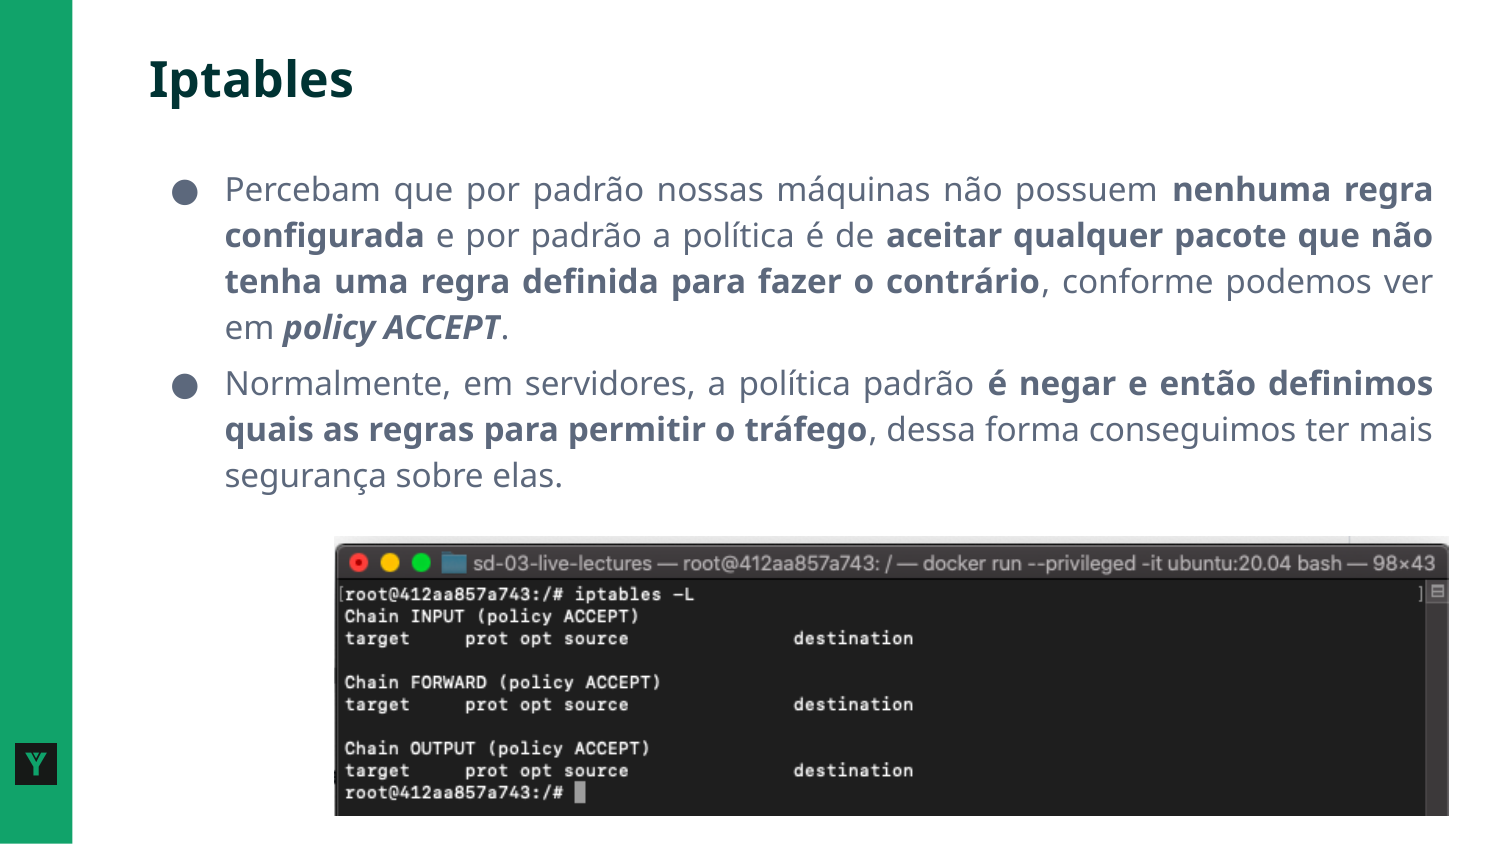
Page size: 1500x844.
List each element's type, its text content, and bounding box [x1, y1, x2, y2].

picture [334, 536, 1450, 816]
picture [15, 743, 57, 785]
title Iptables [134, 32, 1070, 123]
list Percebam que por padrão nossas máquinas não possuem nenhuma regra configurada e por padrão a política é de aceitar qualquer pacote que não tenha uma regra definida para fazer o contrário, conforme podemos ver em policy ACCEPT. Normalmente, em servidores, a política padrão é negar e então definimos quais as regras para permitir o tráfego, dessa forma conseguimos ter mais segurança sobre elas. [134, 147, 1449, 844]
